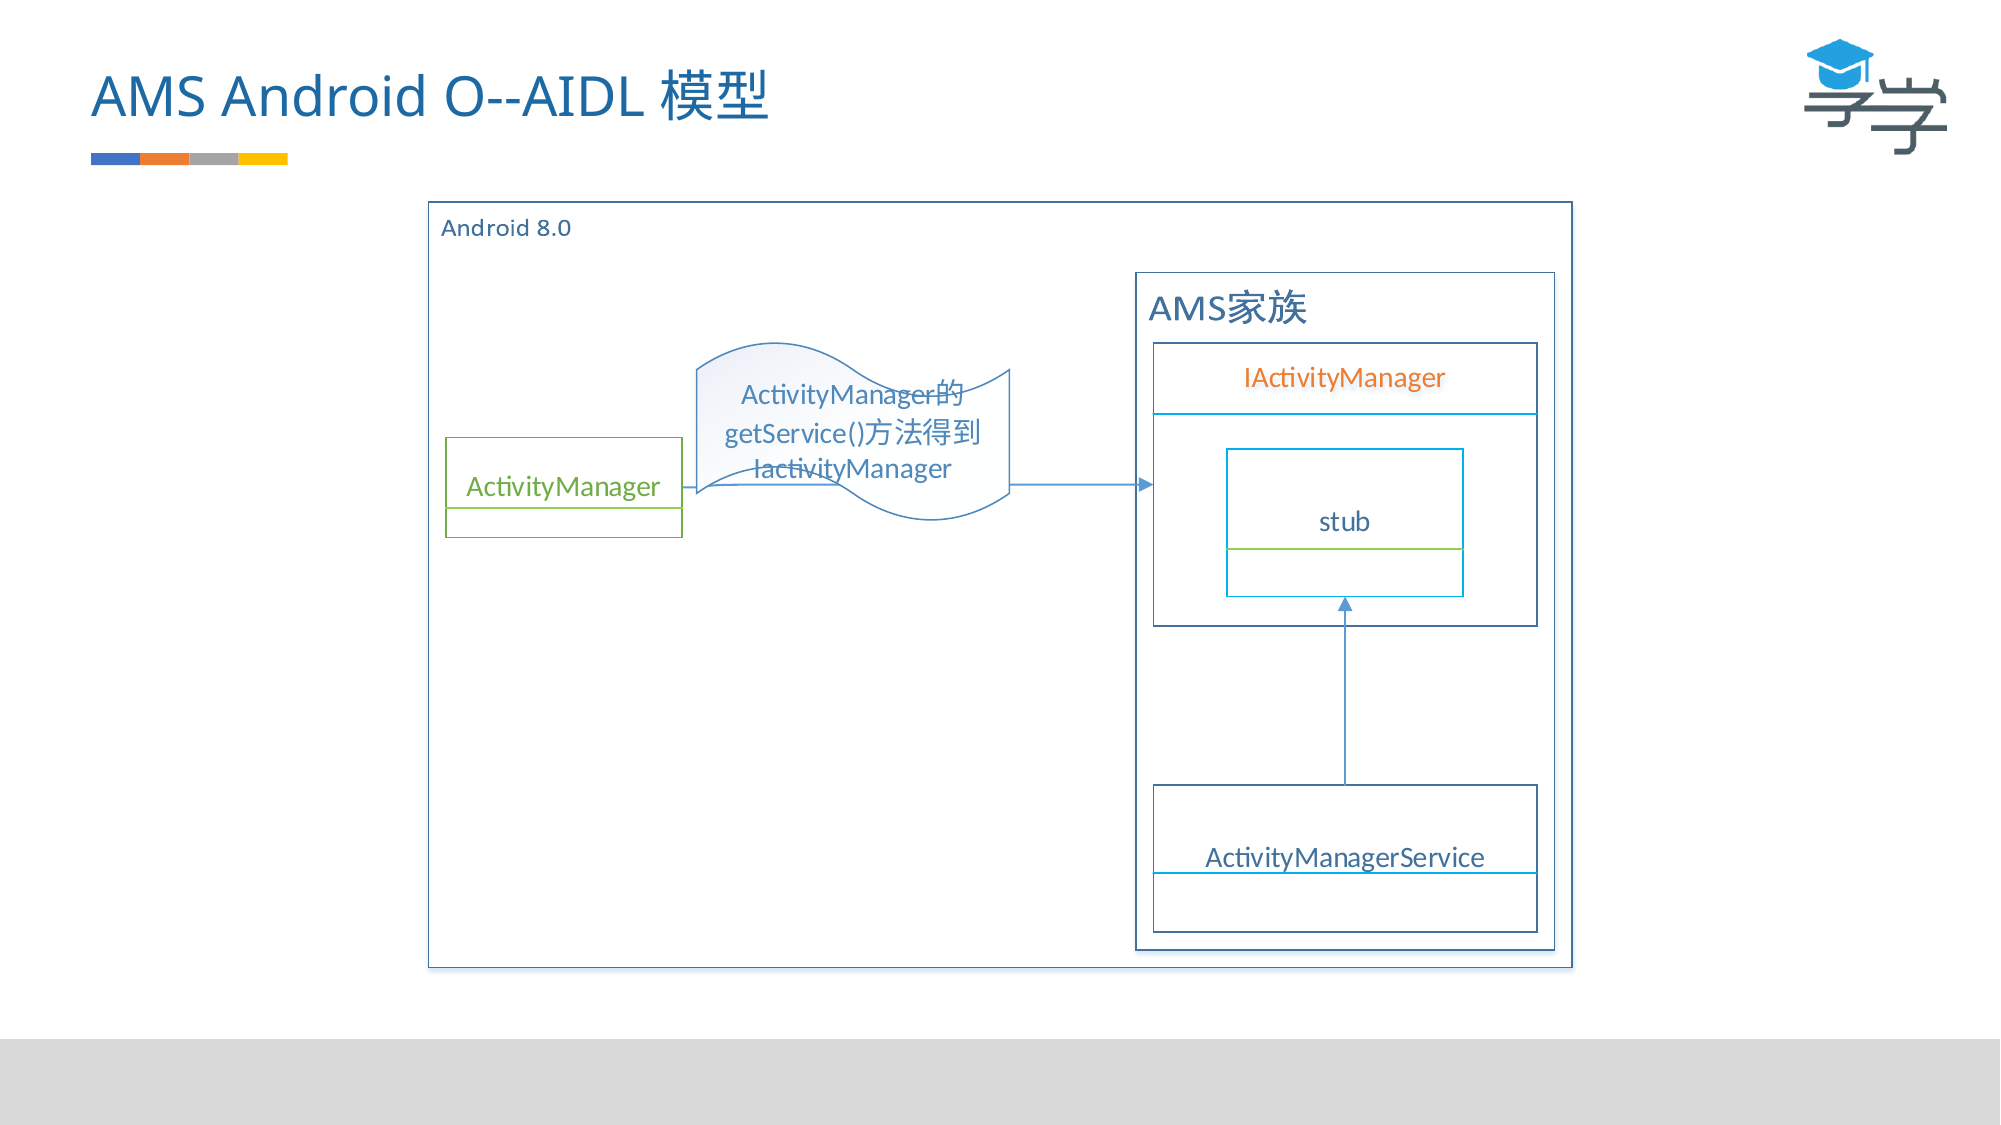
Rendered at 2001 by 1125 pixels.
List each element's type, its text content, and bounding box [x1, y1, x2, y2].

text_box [90, 152, 288, 166]
text_box AMS Android O--AIDL模型 [91, 60, 1042, 128]
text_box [419, 196, 1581, 979]
picture [1799, 20, 1952, 173]
